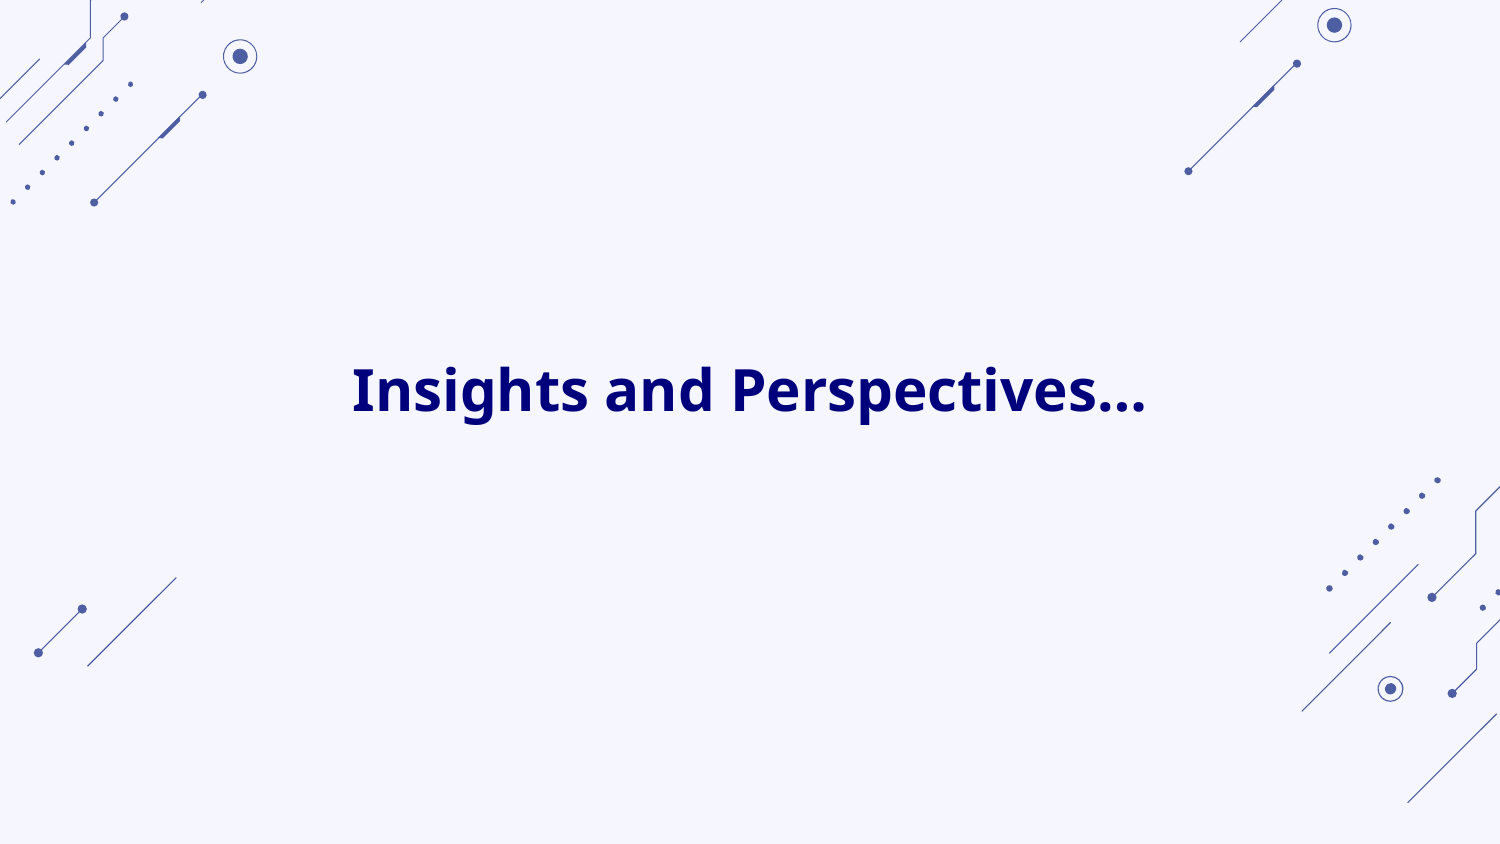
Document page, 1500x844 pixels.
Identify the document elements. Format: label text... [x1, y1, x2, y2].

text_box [1184, 0, 1352, 176]
title Insights and Perspectives… [128, 352, 1372, 447]
